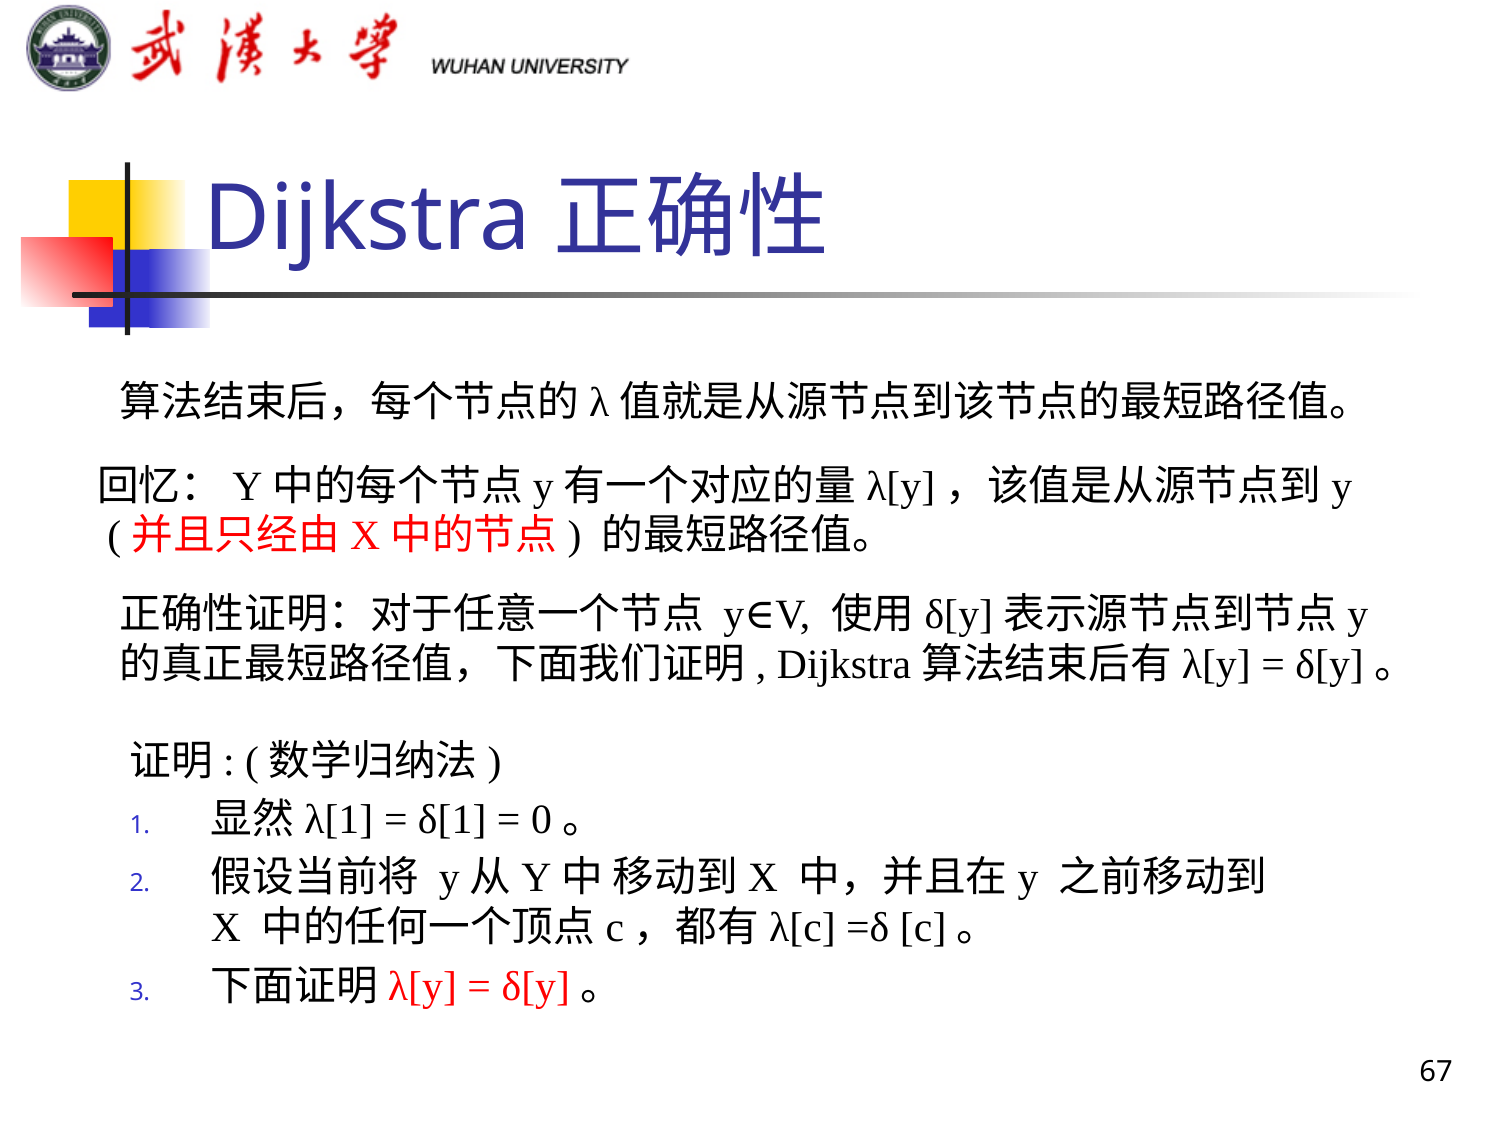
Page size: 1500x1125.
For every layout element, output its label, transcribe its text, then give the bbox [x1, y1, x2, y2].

slide_number 67 [1155, 1024, 1468, 1100]
list 证明: (数学归纳法) 显然λ[1] = δ[1] = 0。 假设当前将 y从Y中 移动到X 中，并且在y 之前移动到X 中的任何一个顶点c，都有λ[c] =δ [c]。 下面证明λ[y] = δ[y]。 [114, 726, 1315, 1039]
title Dijkstra正确性 [188, 35, 1468, 275]
text_box 回忆：Y中的每个节点y有一个对应的量λ[y]，该值是从源节点到y (并且只经由X中的节点) 的最短路径值。 [82, 451, 1367, 566]
text_box 正确性证明：对于任意一个节点 y∈V, 使用δ[y]表示源节点到节点y 的真正最短路径值，下面我们证明, Dijkstra算法结束后有λ[y] = δ[y]。 [85, 579, 1431, 695]
text_box 算法结束后，每个节点的λ值就是从源节点到该节点的最短路径值。 [105, 367, 1386, 432]
picture [0, 0, 643, 93]
